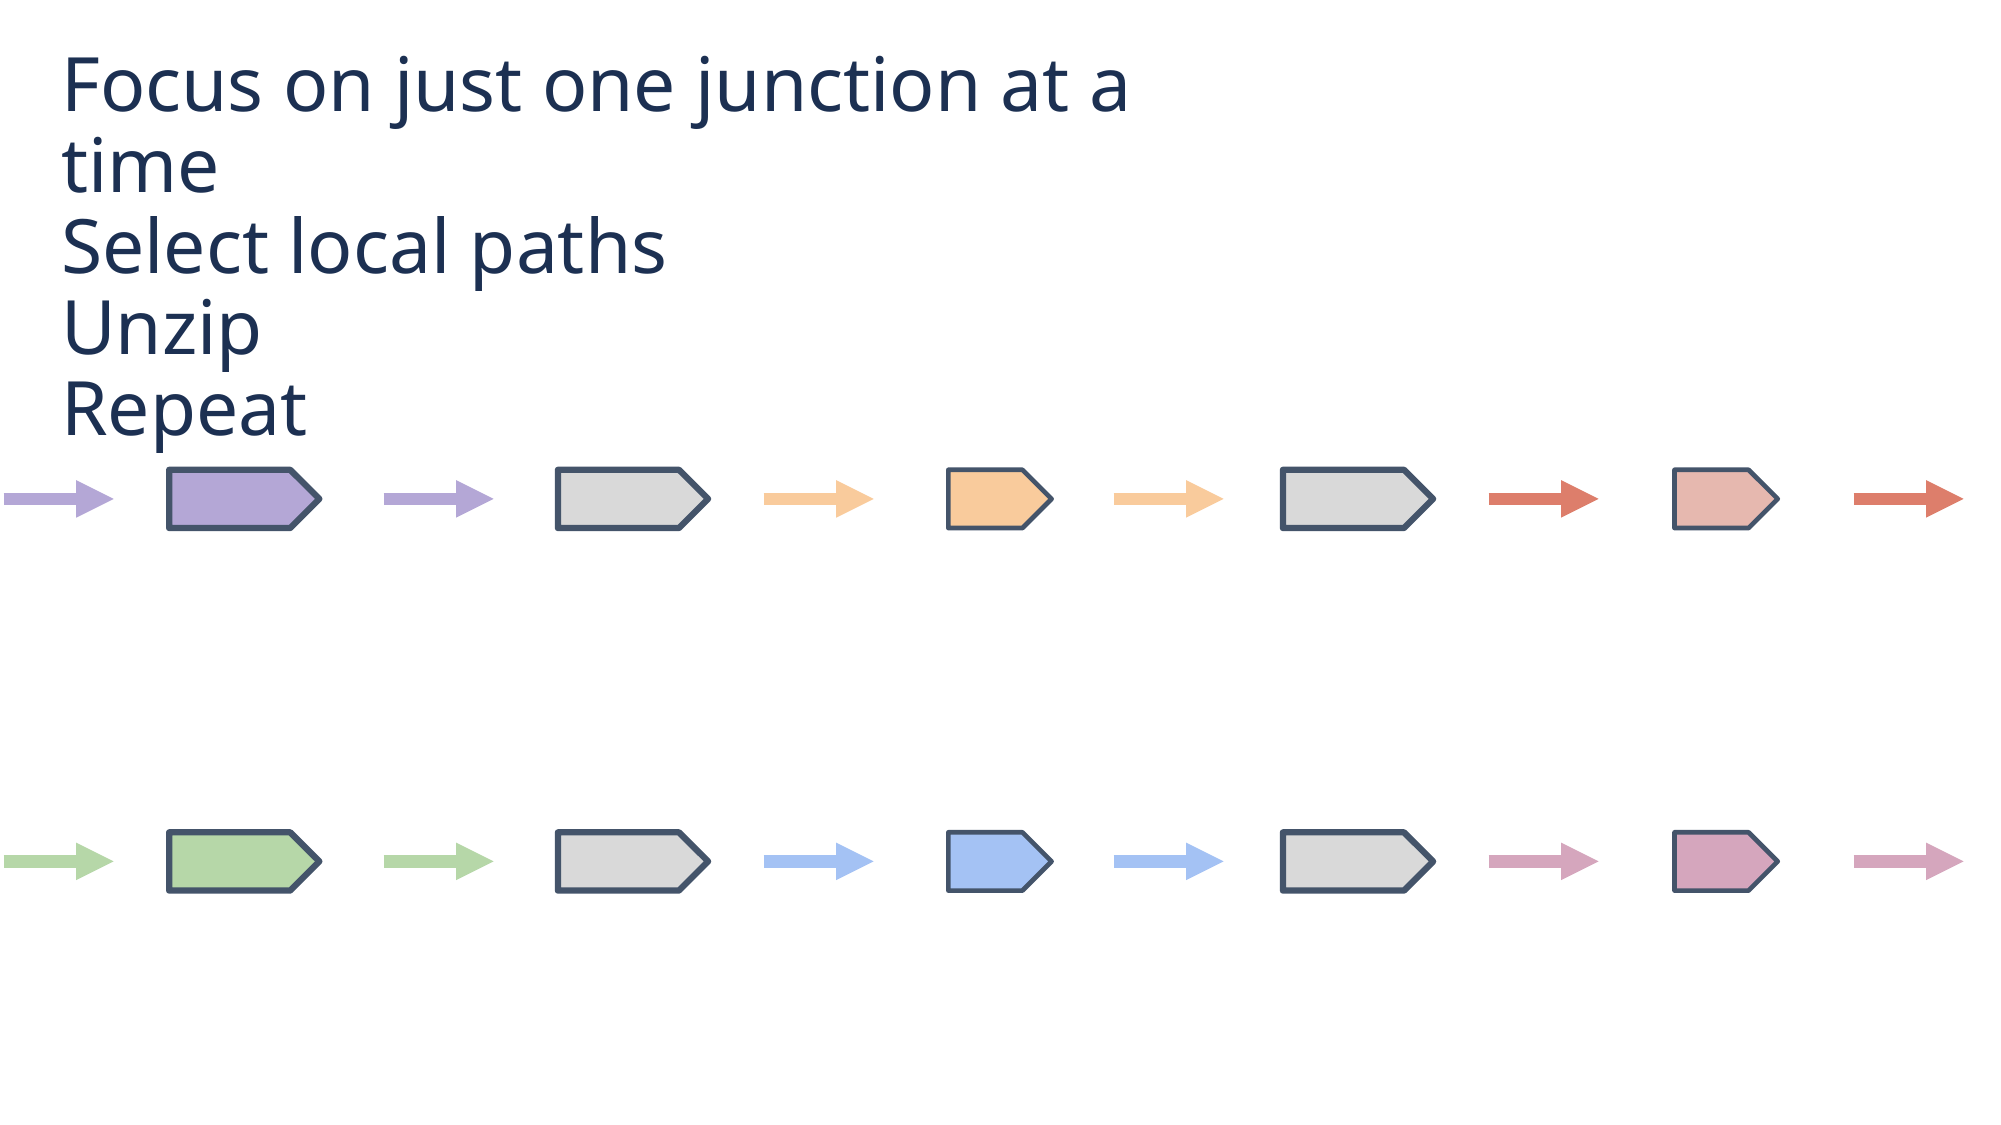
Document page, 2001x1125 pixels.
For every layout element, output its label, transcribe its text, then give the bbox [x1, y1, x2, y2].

title Focus on just one junction at a time Select local paths Unzip Repeat [46, 39, 1312, 547]
text_box [557, 832, 709, 891]
text_box [1312, 469, 1434, 529]
text_box [169, 832, 320, 891]
text_box [948, 832, 1052, 891]
text_box [1674, 469, 1778, 529]
text_box [1674, 832, 1778, 891]
text_box [1282, 832, 1434, 891]
